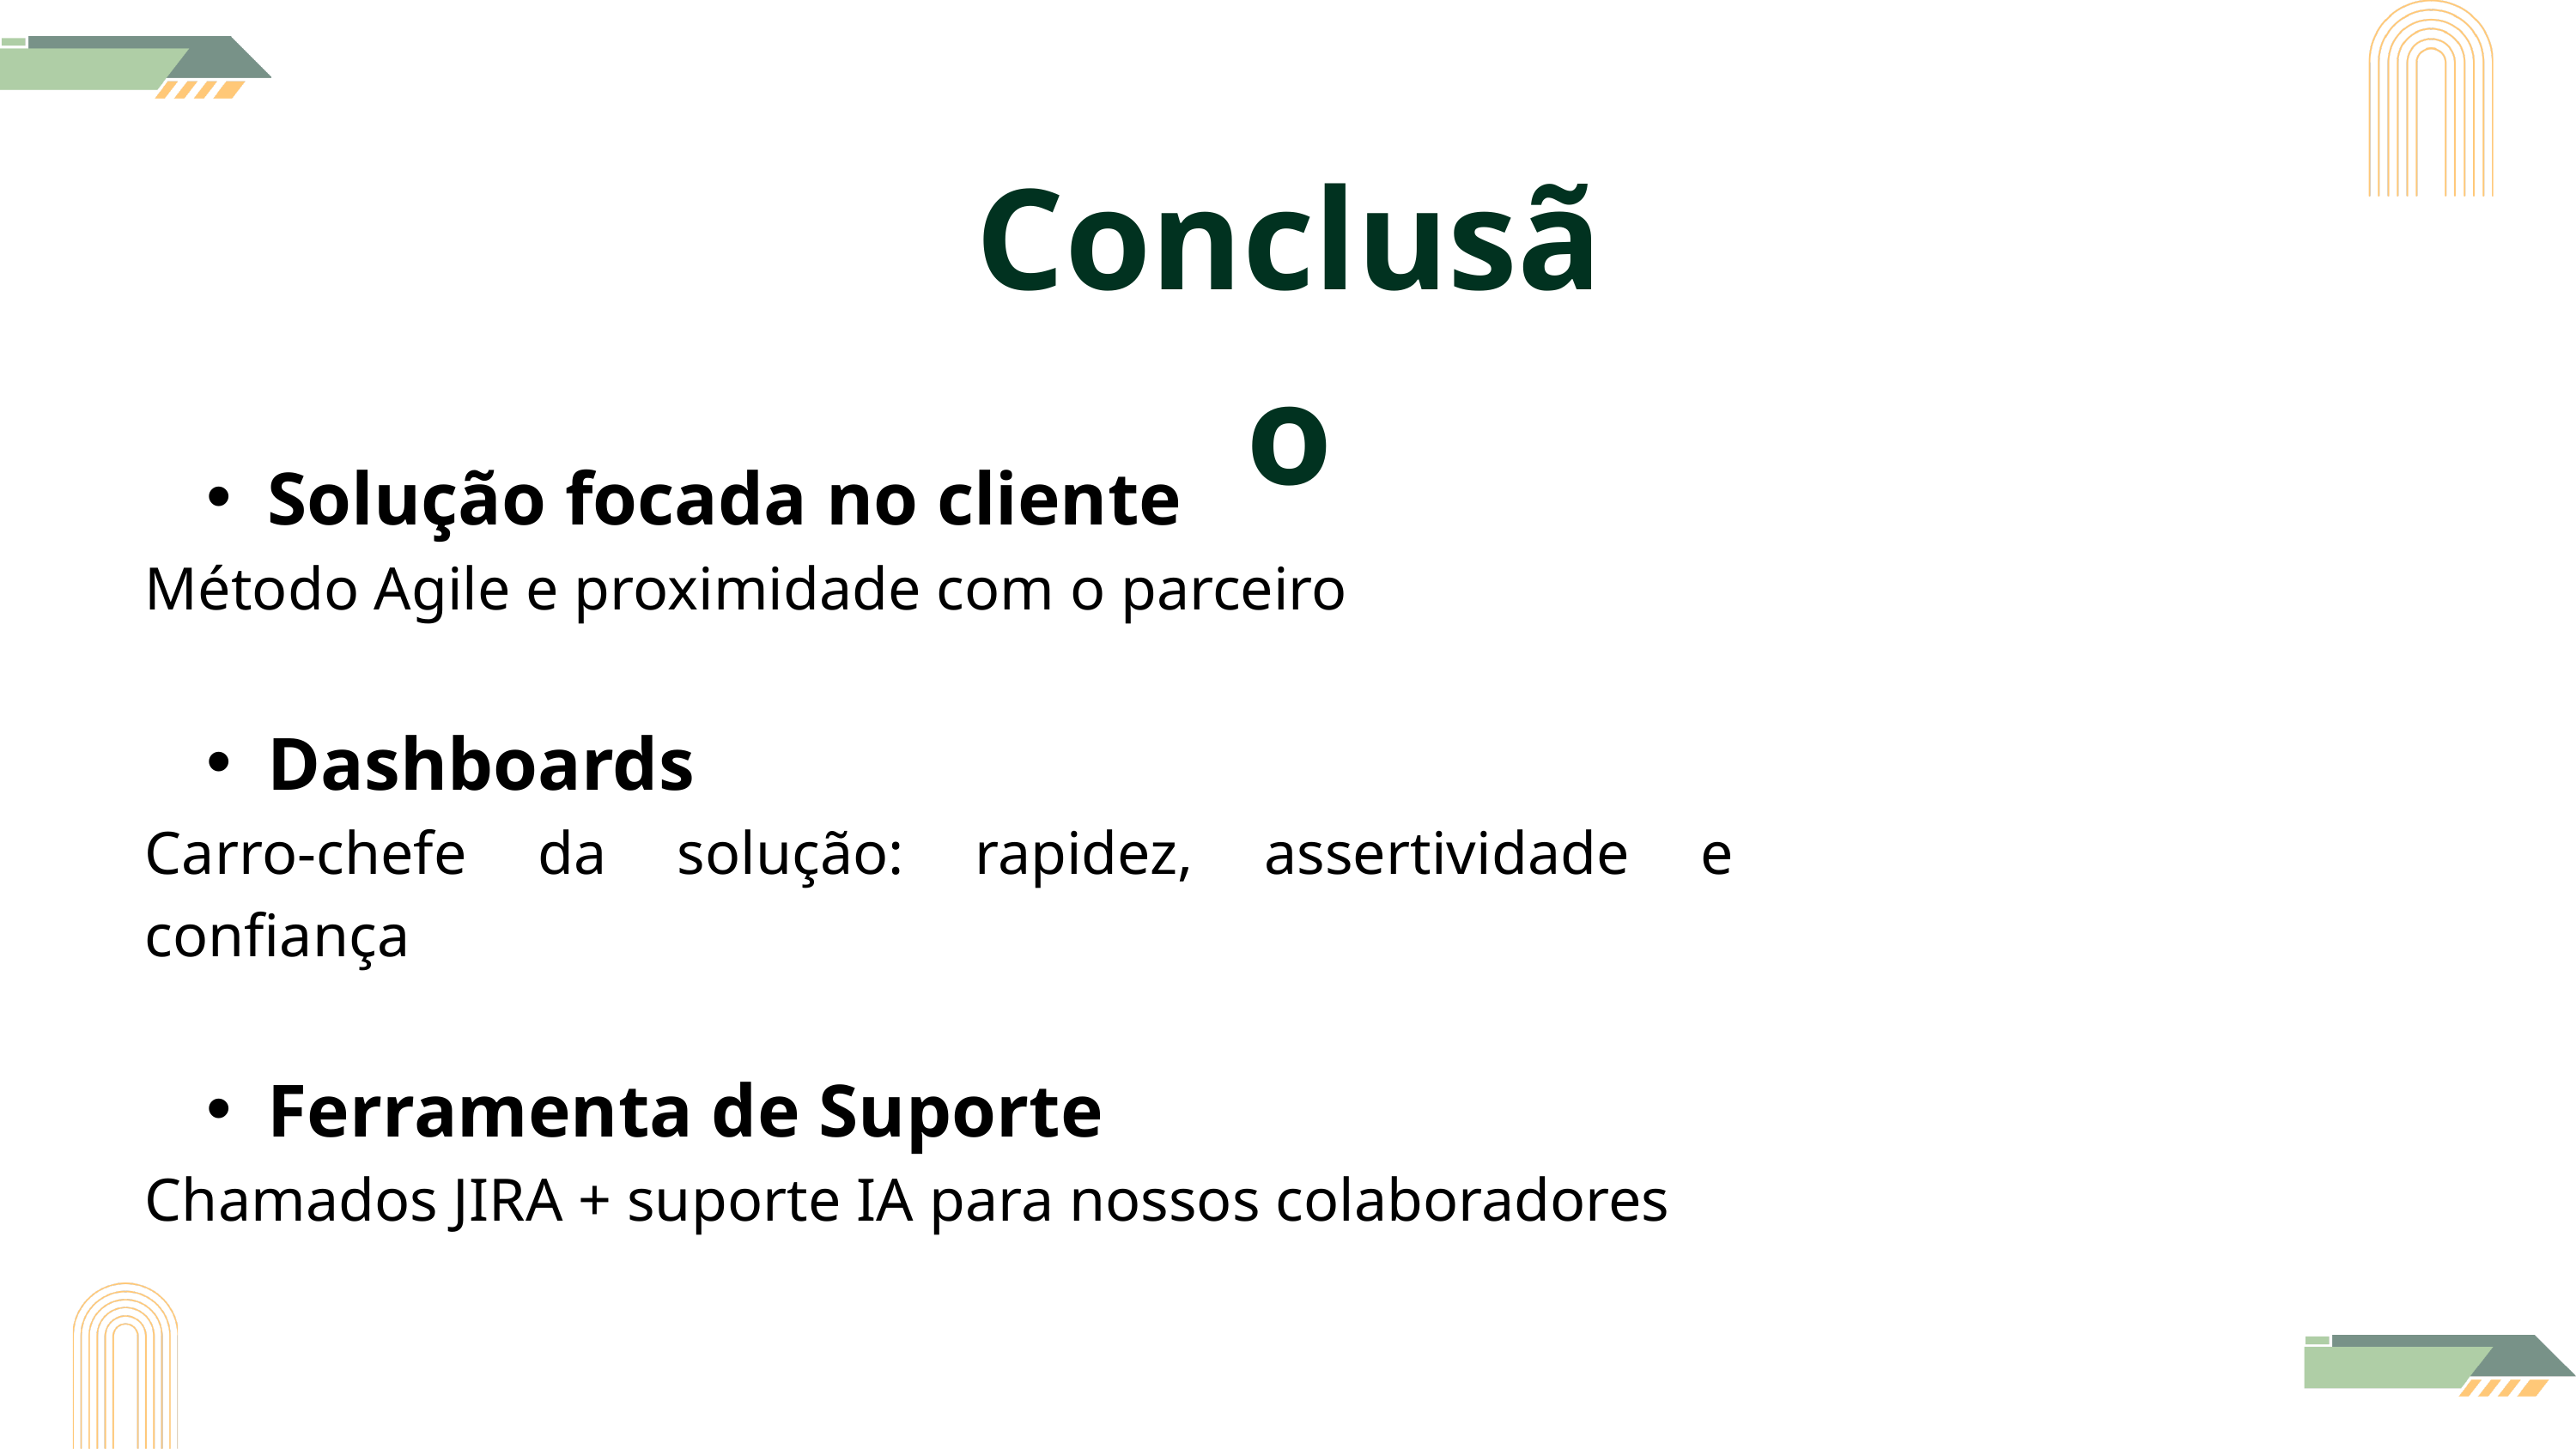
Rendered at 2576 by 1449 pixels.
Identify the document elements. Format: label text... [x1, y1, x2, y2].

text_box [2304, 1335, 2576, 1397]
text_box [2368, 0, 2494, 197]
text_box [0, 36, 272, 99]
text_box Conclusão [967, 122, 1612, 513]
text_box [72, 1282, 179, 1449]
text_box Solução focada no cliente Método Agile e proximidade com o parceiro Dashboards Carro-chefe da solução: rapidez, assertividade e confiança Ferramenta de Suporte Chamados JIRA + suporte IA para nossos colaboradores [144, 438, 1735, 1315]
